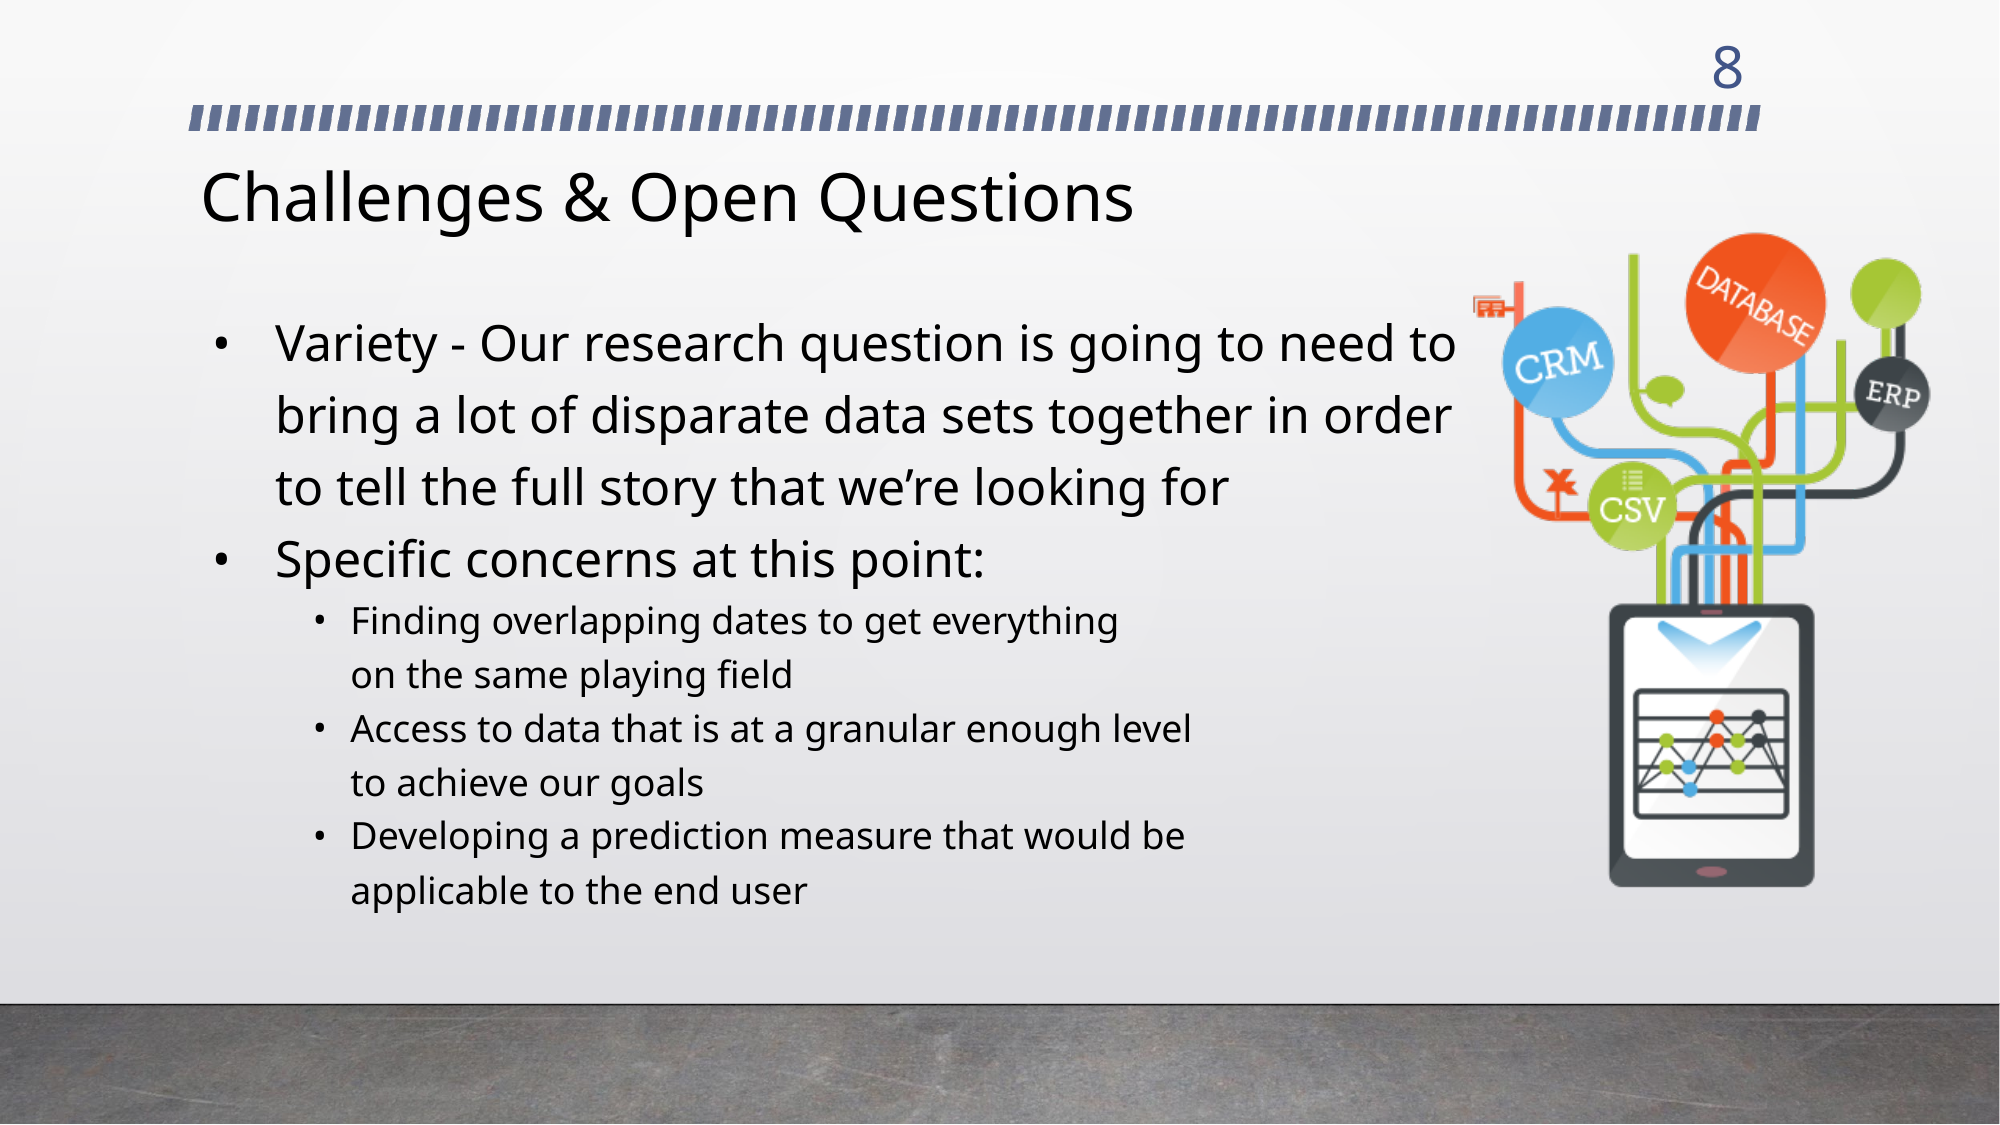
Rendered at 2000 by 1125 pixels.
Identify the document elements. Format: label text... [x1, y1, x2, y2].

picture [1361, 230, 2000, 895]
title Challenges & Open Questions [185, 156, 1761, 292]
slide_number 8 [1626, 22, 1760, 106]
picture [186, 105, 1761, 131]
picture [0, 1004, 2000, 1124]
list Variety - Our research question is going to need to bring a lot of disparate data sets together in order to tell the full story that we’re looking for Specific concerns at this point: Finding overlapping dates to get everything on the same playing field Access to data that is at a granular enough level to achieve our goals Developing a prediction measure that would be applicable to the end user [185, 292, 1496, 957]
